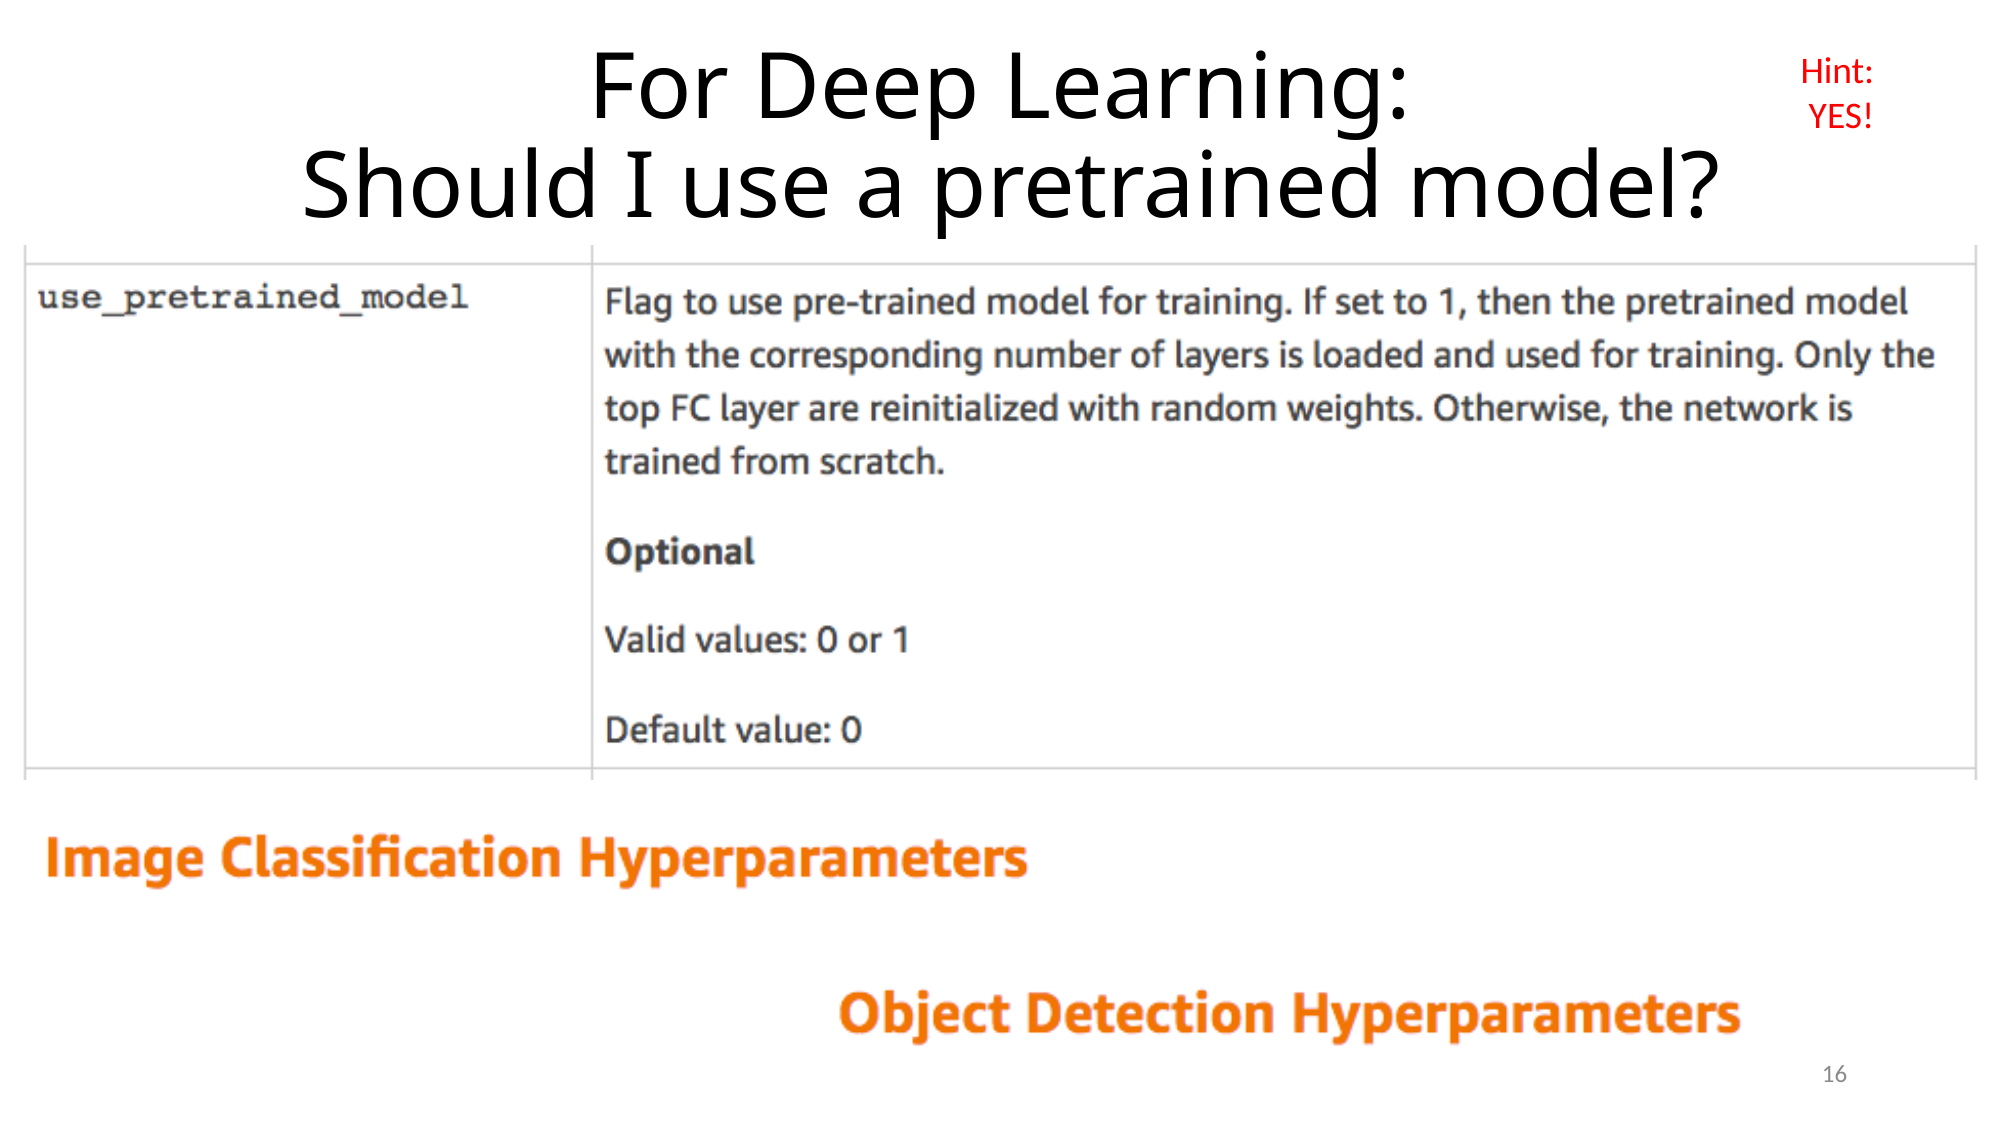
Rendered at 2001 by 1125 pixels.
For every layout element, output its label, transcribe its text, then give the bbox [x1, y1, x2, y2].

picture [24, 806, 1075, 940]
picture [811, 955, 1778, 1088]
text_box Hint: YES! [1752, 38, 1932, 144]
picture [0, 245, 2000, 780]
title For Deep Learning: Should I use a pretrained model? [137, 32, 1863, 245]
slide_number 16 [1412, 1042, 1863, 1103]
